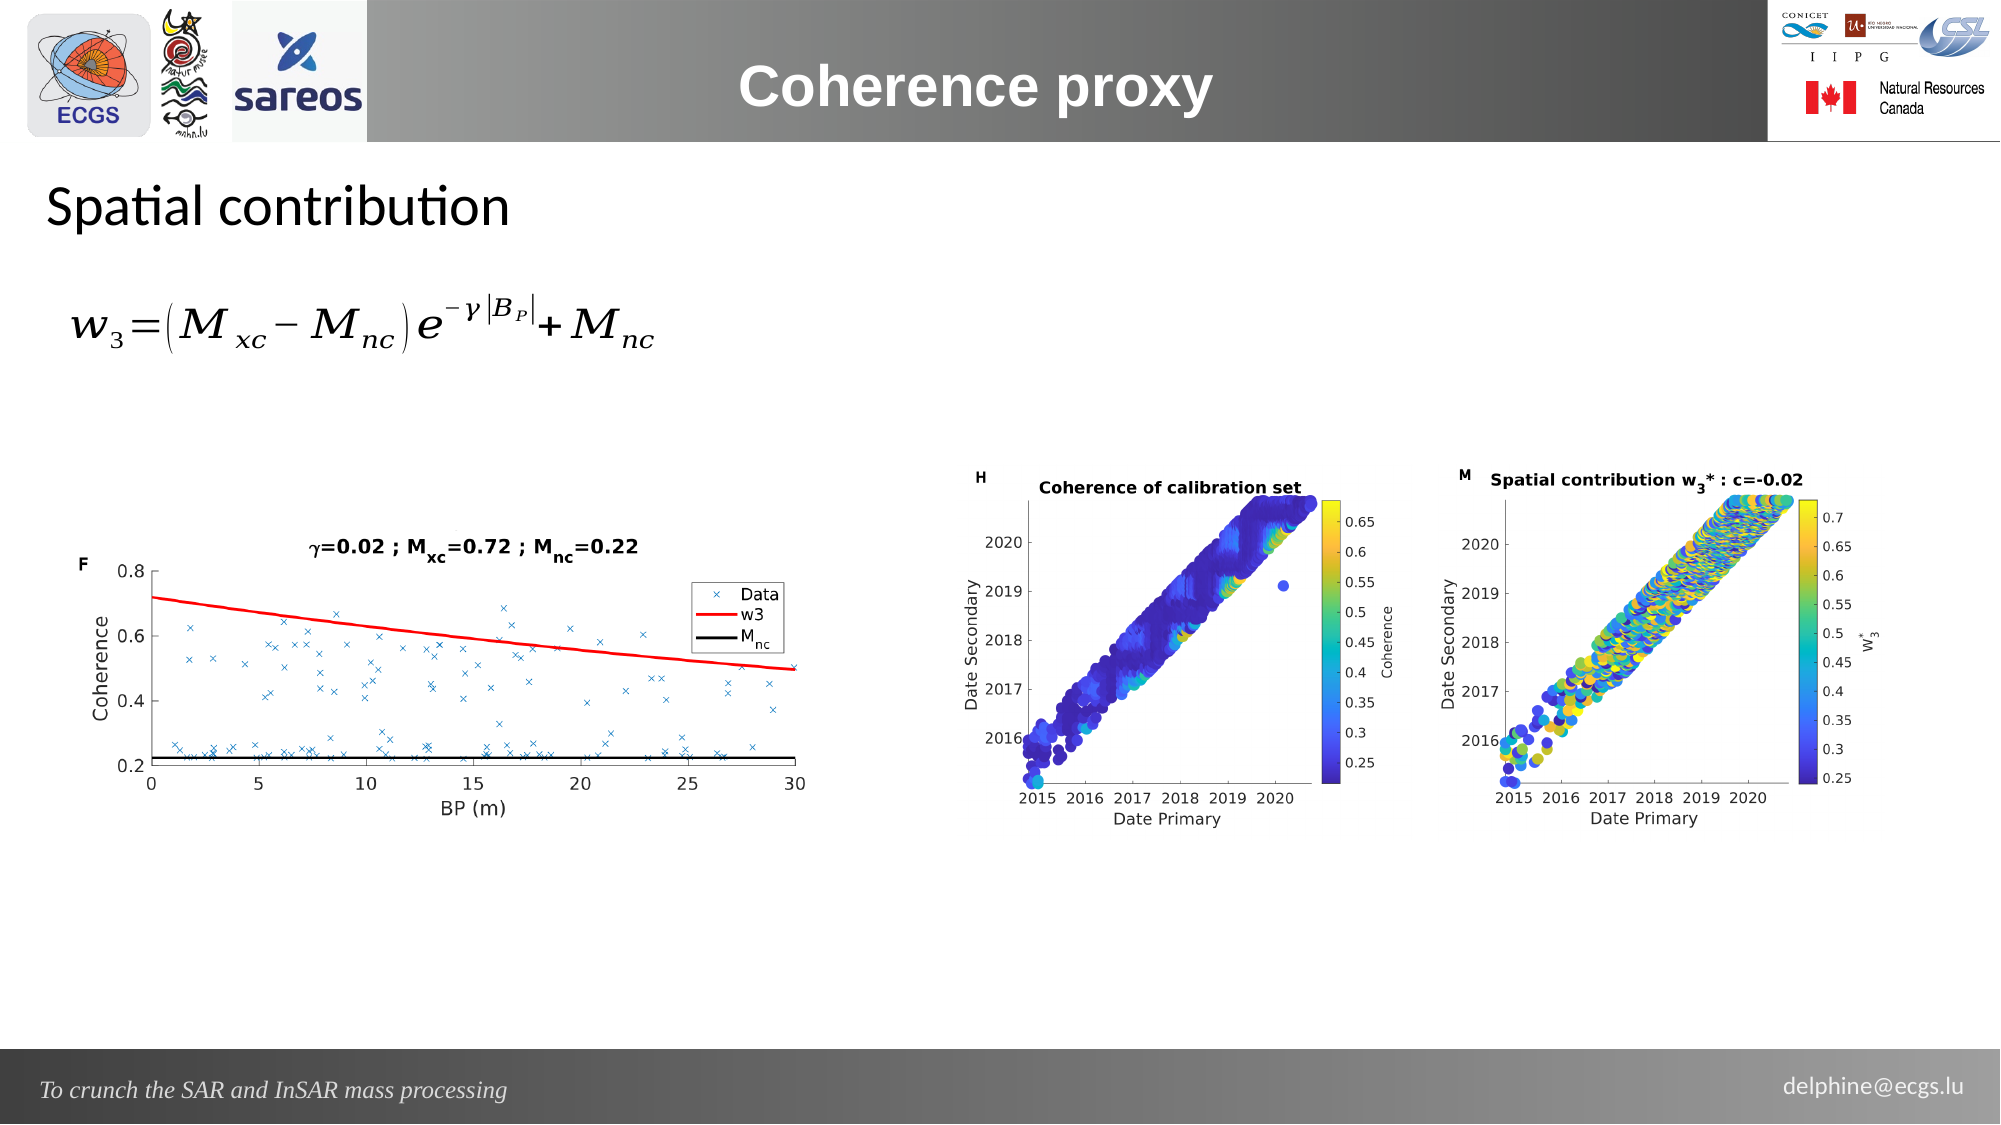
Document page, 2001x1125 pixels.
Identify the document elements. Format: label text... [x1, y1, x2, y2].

picture [1438, 464, 1885, 842]
picture [957, 464, 1413, 840]
text_box Coherence proxy [128, 10, 1825, 157]
text_box [128, 242, 1825, 815]
picture [42, 530, 836, 821]
picture [1825, 69, 1990, 120]
picture [1779, 7, 1990, 67]
